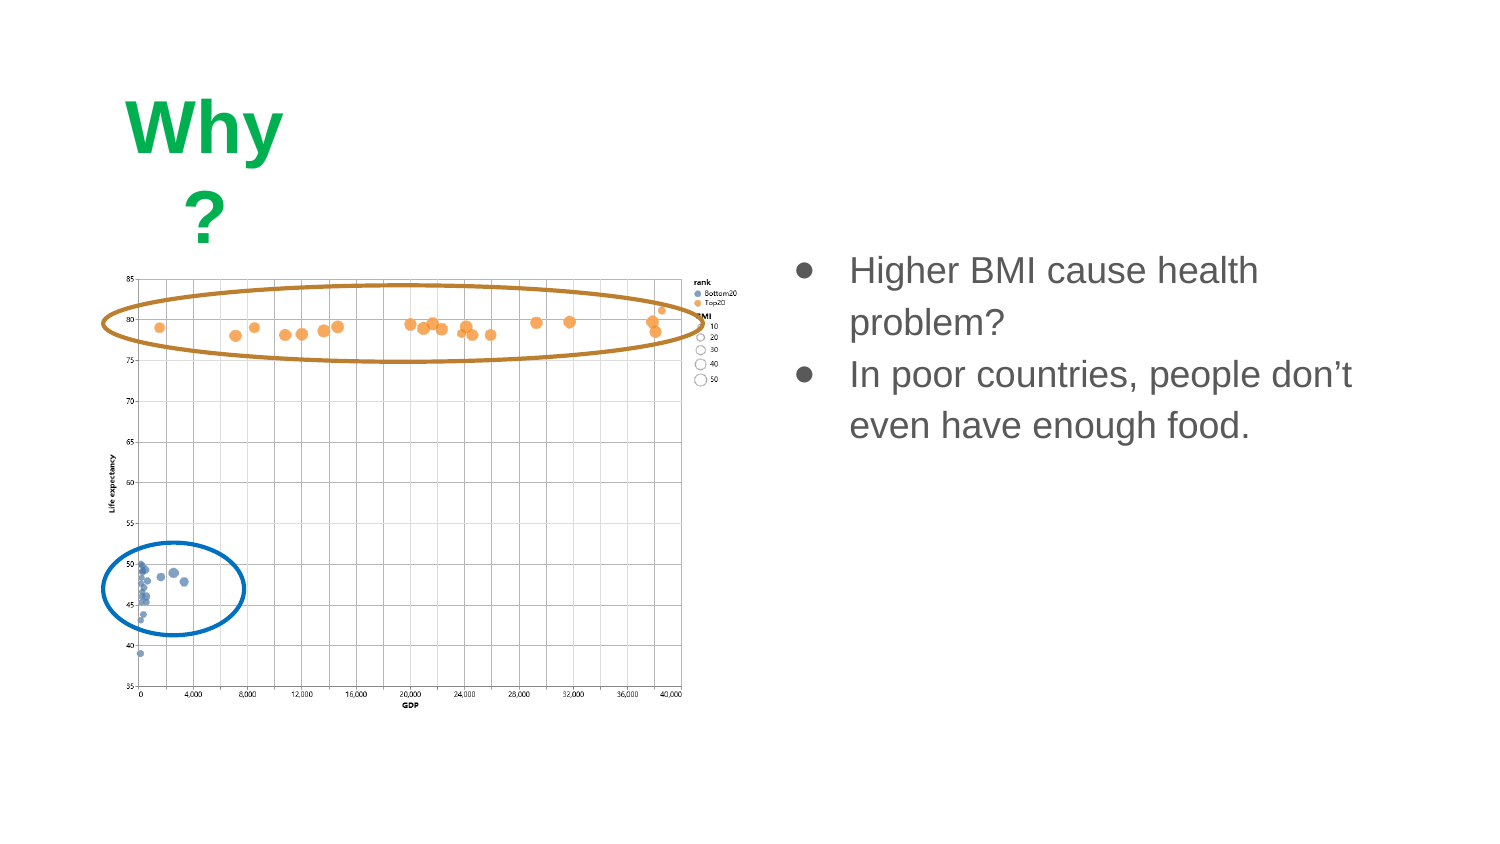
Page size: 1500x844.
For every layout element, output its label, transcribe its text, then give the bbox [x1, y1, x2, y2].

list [102, 271, 741, 714]
list Higher BMI cause health problem? In poor countries, people don’t even have enough food. [759, 224, 1397, 760]
title Why? [103, 63, 307, 158]
